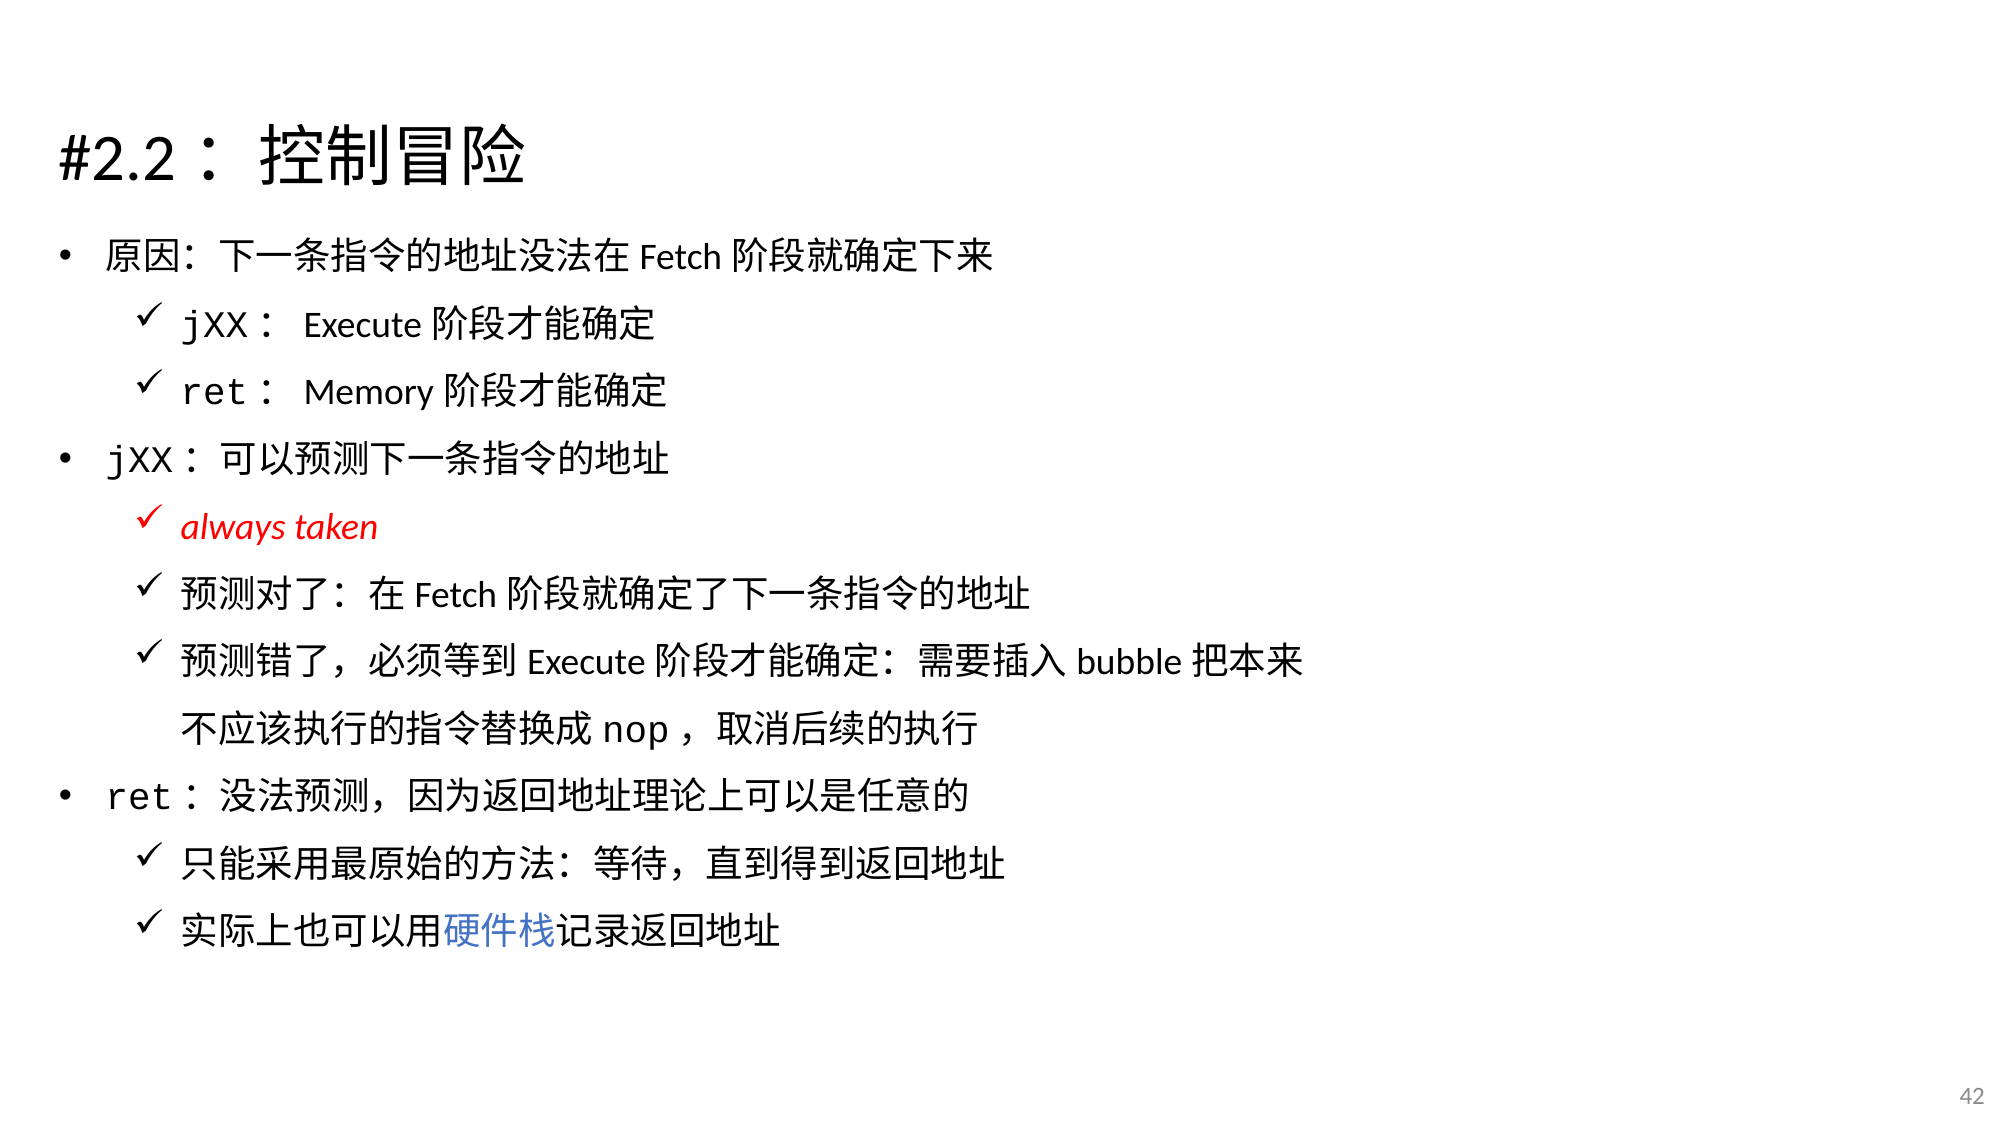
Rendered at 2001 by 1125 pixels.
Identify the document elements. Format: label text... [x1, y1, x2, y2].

slide_number 42 [1550, 1065, 2000, 1125]
text_box #2.2：控制冒险 [44, 106, 1442, 201]
text_box 原因：下一条指令的地址没法在Fetch阶段就确定下来 jXX：Execute阶段才能确定 ret：Memory阶段才能确定 jXX：可以预测下一条指令的地址 always taken 预测对了：在Fetch阶段就确定了下一条指令的地址 预测错了，必须等到Execute阶段才能确定：需要插入bubble把本来不应该执行的指令替换成nop，取消后续的执行 ret：没法预测，因为返回地址理论上可以是任意的 只能采用最原始的方法：等待，直到得到返回地址 实际上也可以用硬件栈记录返回地址 [43, 202, 1344, 960]
